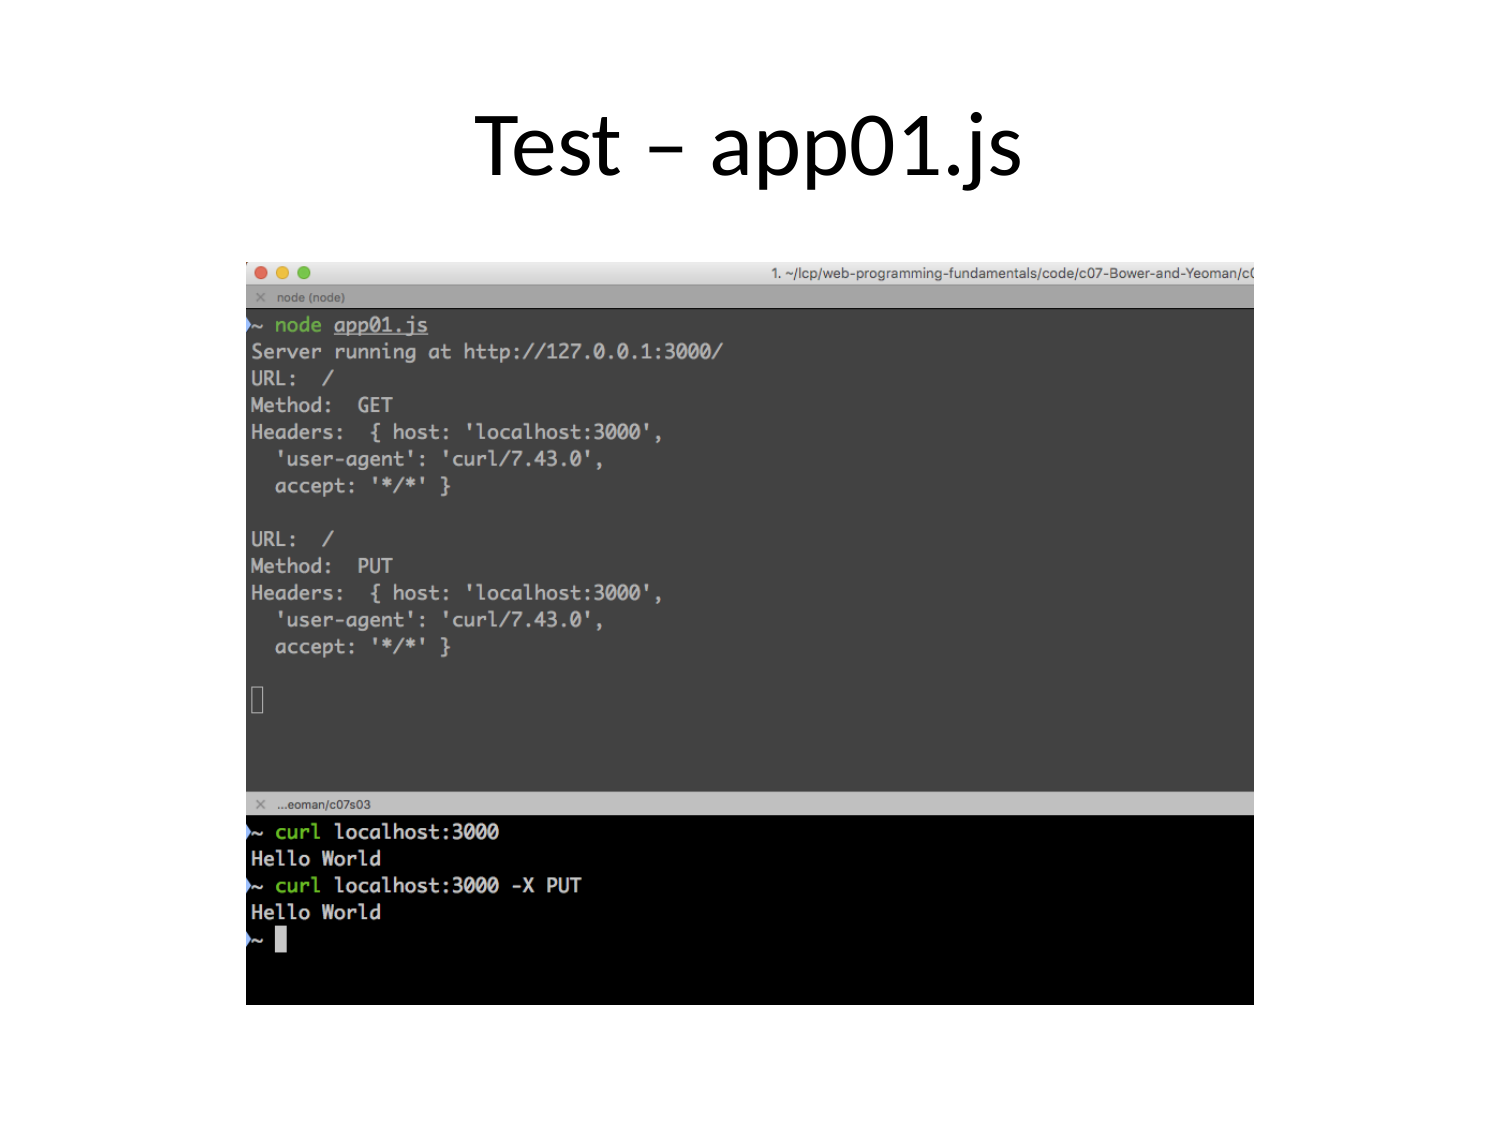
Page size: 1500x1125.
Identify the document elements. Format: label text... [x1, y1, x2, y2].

title Test – app01.js [75, 45, 1425, 233]
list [74, 262, 1426, 1006]
